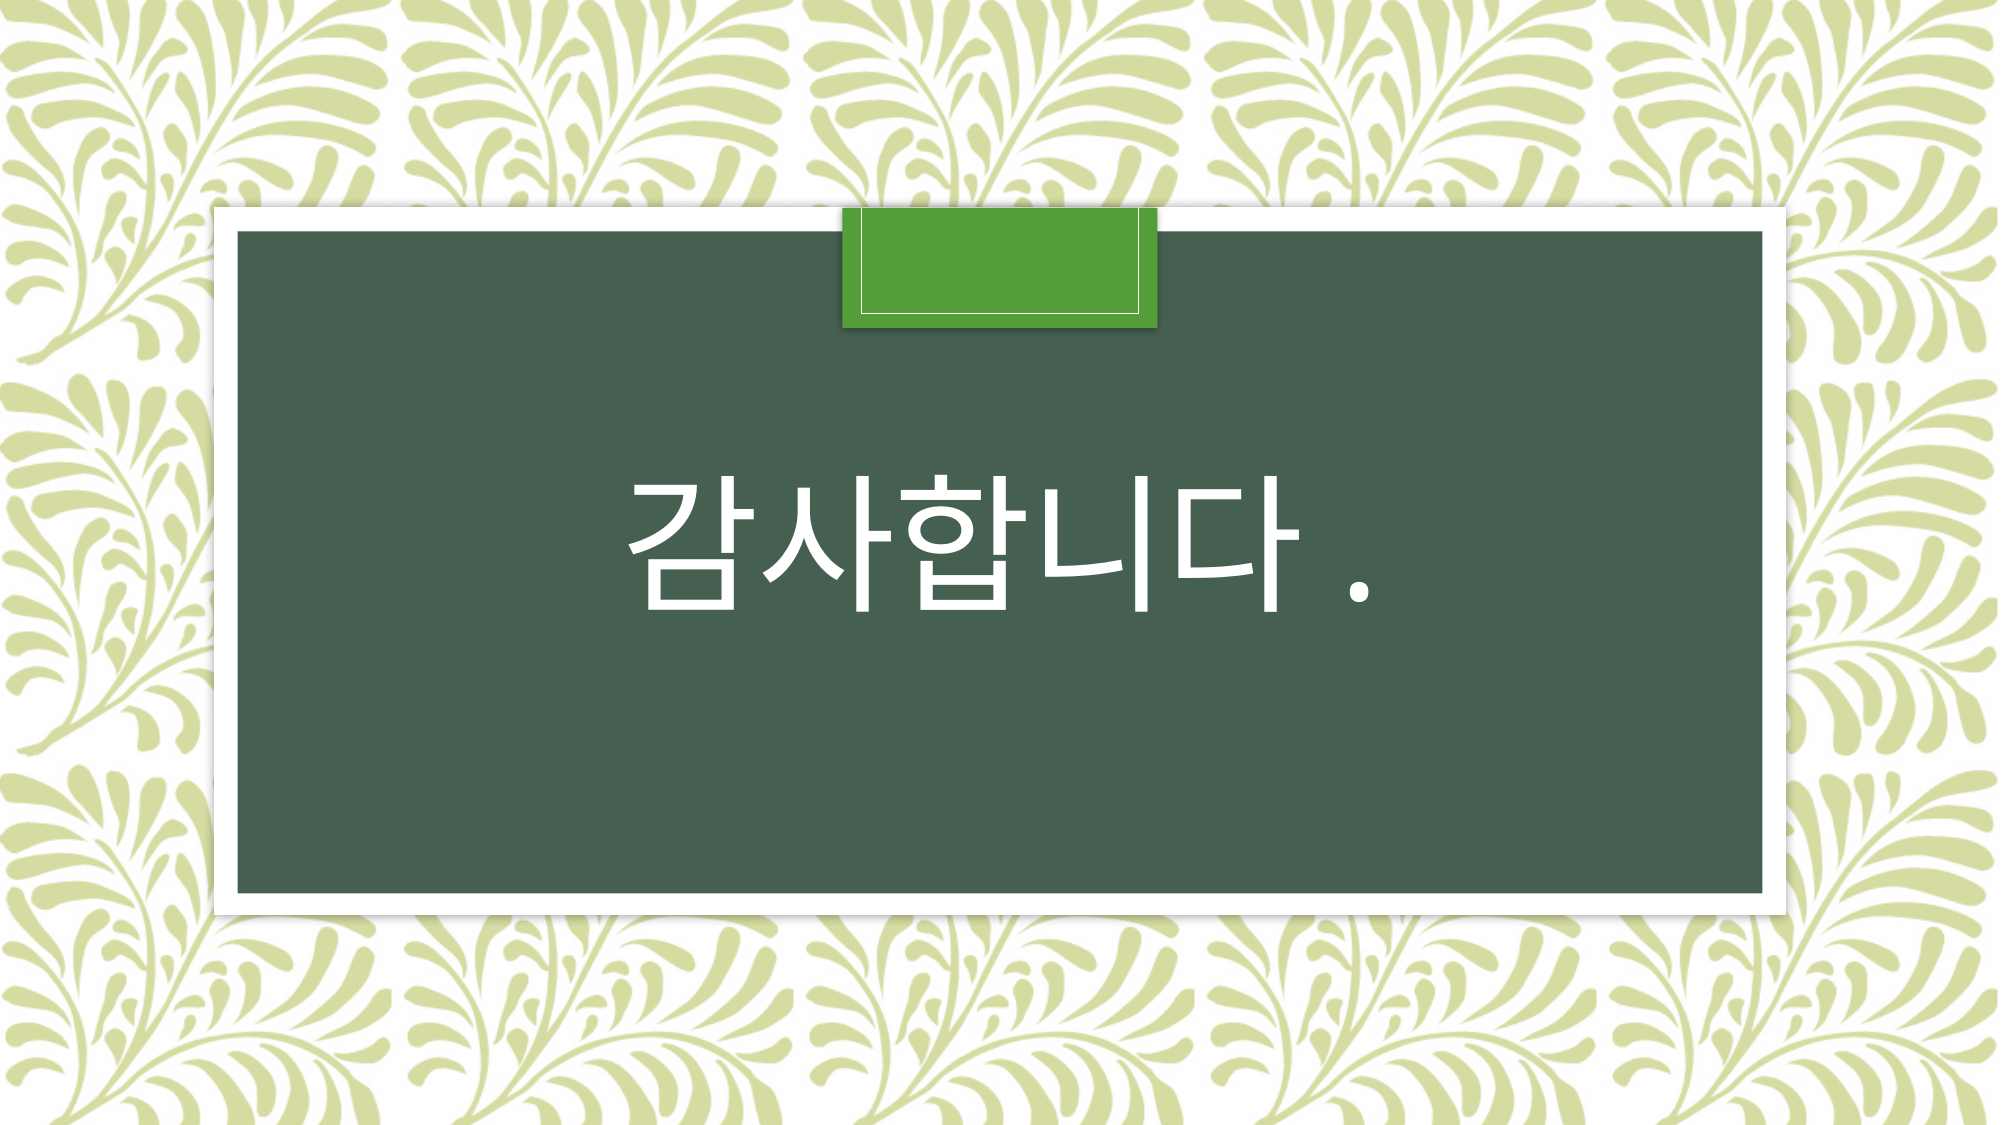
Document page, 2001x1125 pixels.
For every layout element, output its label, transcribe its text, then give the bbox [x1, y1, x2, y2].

title 감사합니다. [256, 343, 1745, 769]
